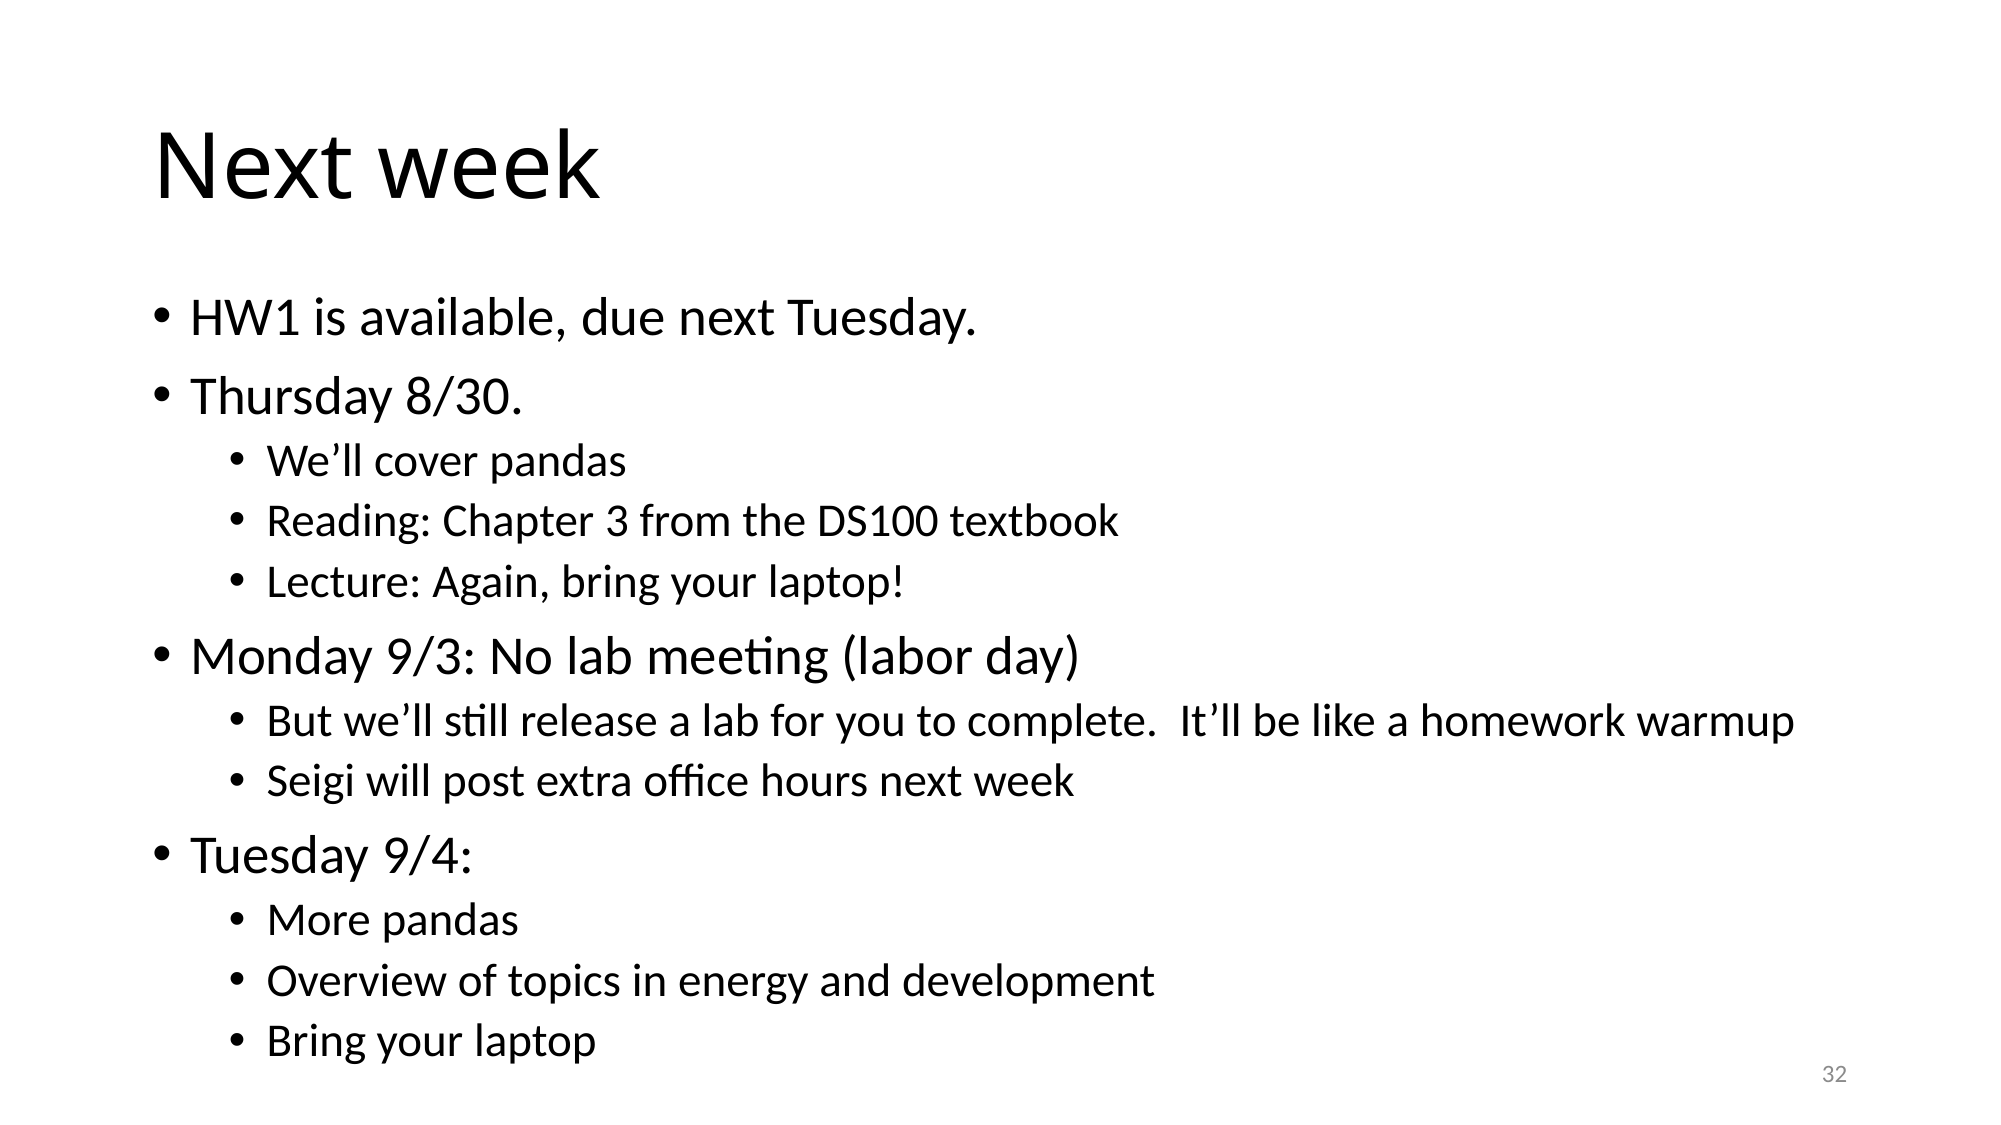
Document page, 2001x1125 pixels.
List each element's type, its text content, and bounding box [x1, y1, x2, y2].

list HW1 is available, due next Tuesday. Thursday 8/30. We’ll cover pandas Reading: Chapter 3 from the DS100 textbook Lecture: Again, bring your laptop! Monday 9/3: No lab meeting (labor day) But we’ll still release a lab for you to complete. It’ll be like a homework warmup Seigi will post extra office hours next week Tuesday 9/4: More pandas Overview of topics in energy and development Bring your laptop [137, 281, 1863, 1080]
title Next week [137, 59, 1863, 278]
slide_number 32 [1412, 1042, 1863, 1103]
